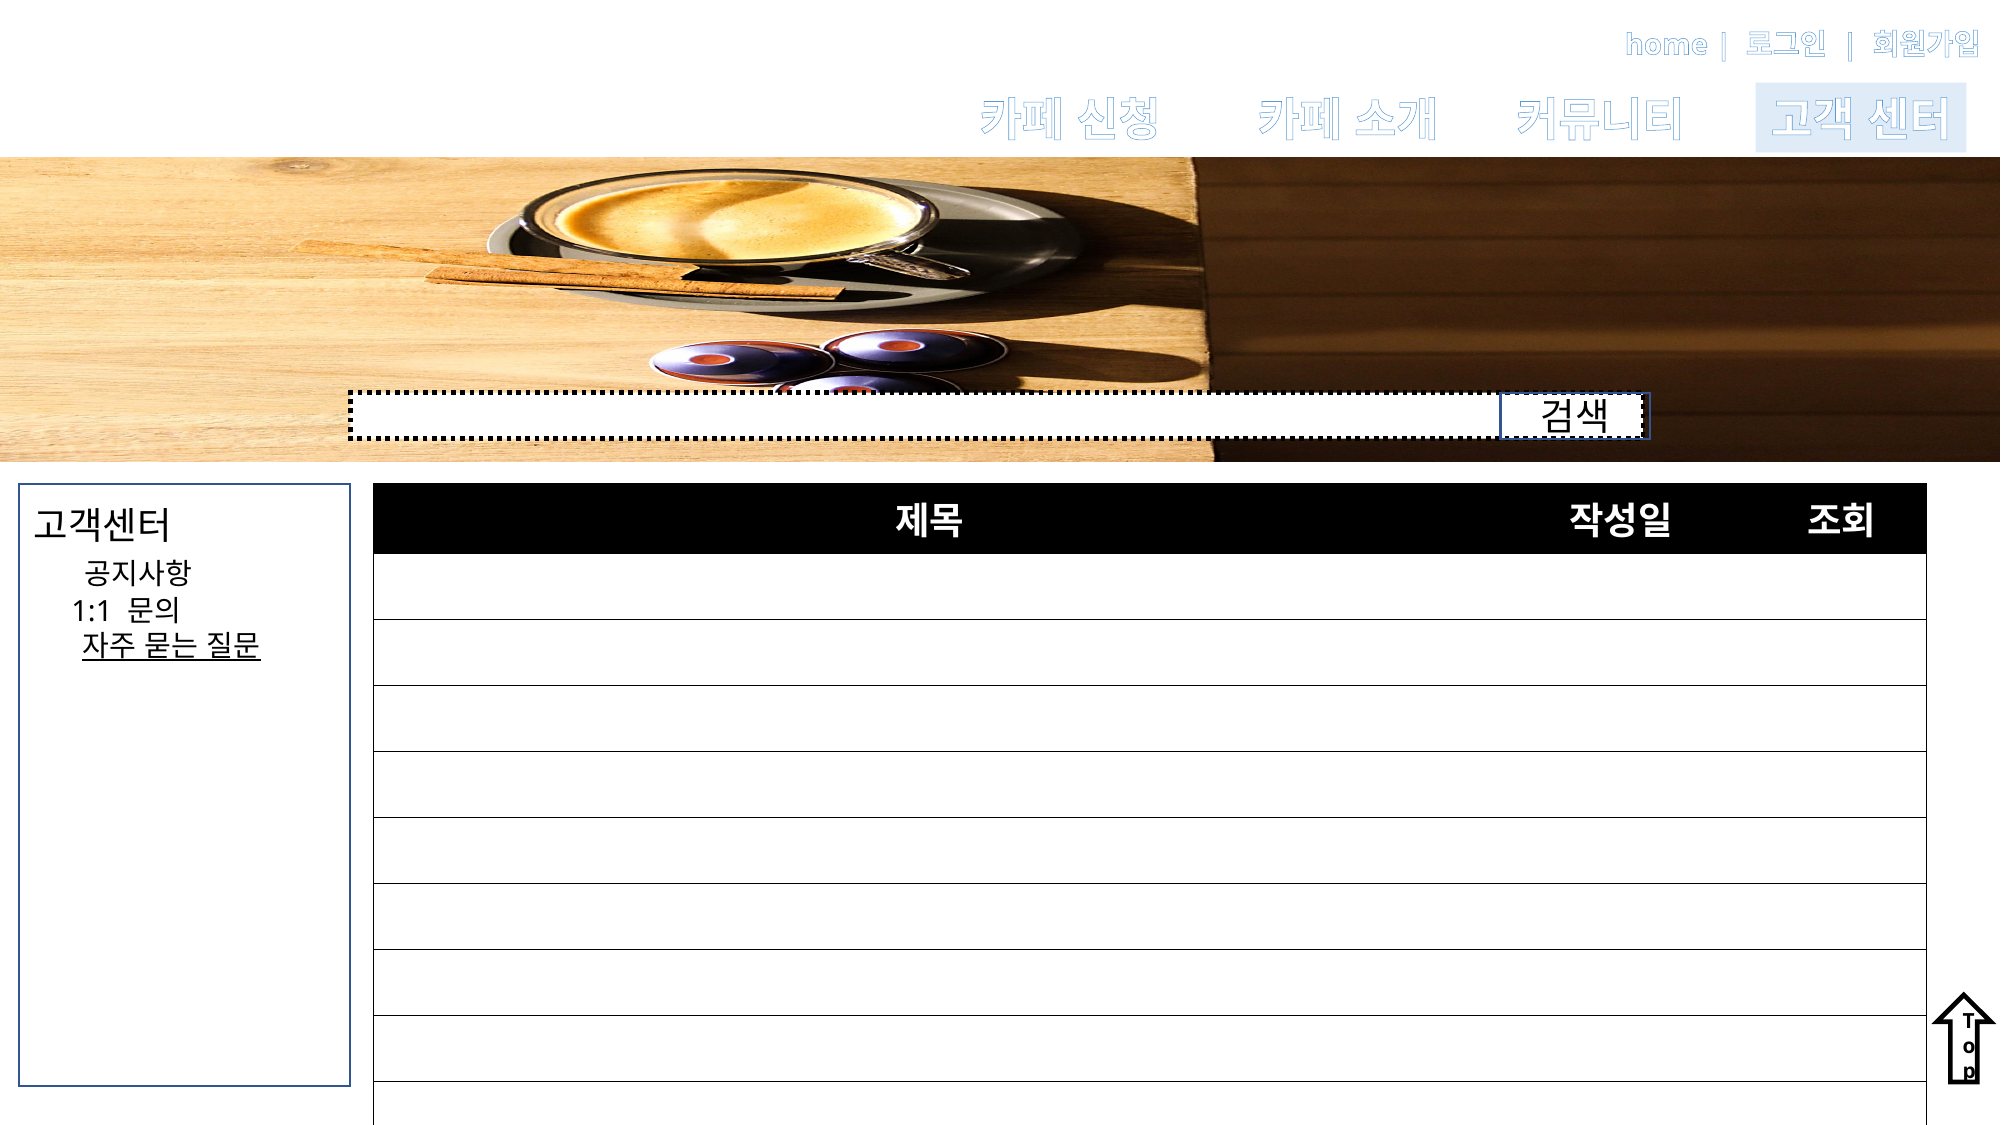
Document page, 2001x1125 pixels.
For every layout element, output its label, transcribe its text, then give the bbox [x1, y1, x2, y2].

table_cell [374, 950, 1926, 1015]
table_cell [374, 1016, 1926, 1081]
text_box Top [1934, 993, 1994, 1084]
table_cell [374, 752, 1926, 817]
table_cell [374, 884, 1926, 949]
table_header 작성일 [1485, 484, 1757, 553]
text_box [0, 17, 2000, 462]
table_header 조회 [1757, 484, 1926, 553]
table_cell [374, 1082, 1926, 1125]
text_box 고객센터 공지사항 1:1 문의 자주 묻는 질문 [18, 483, 351, 1087]
table_cell [374, 686, 1926, 751]
table_header 제목 [374, 484, 1485, 553]
table_cell [374, 554, 1926, 619]
table_cell [374, 818, 1926, 883]
table_cell [374, 620, 1926, 685]
